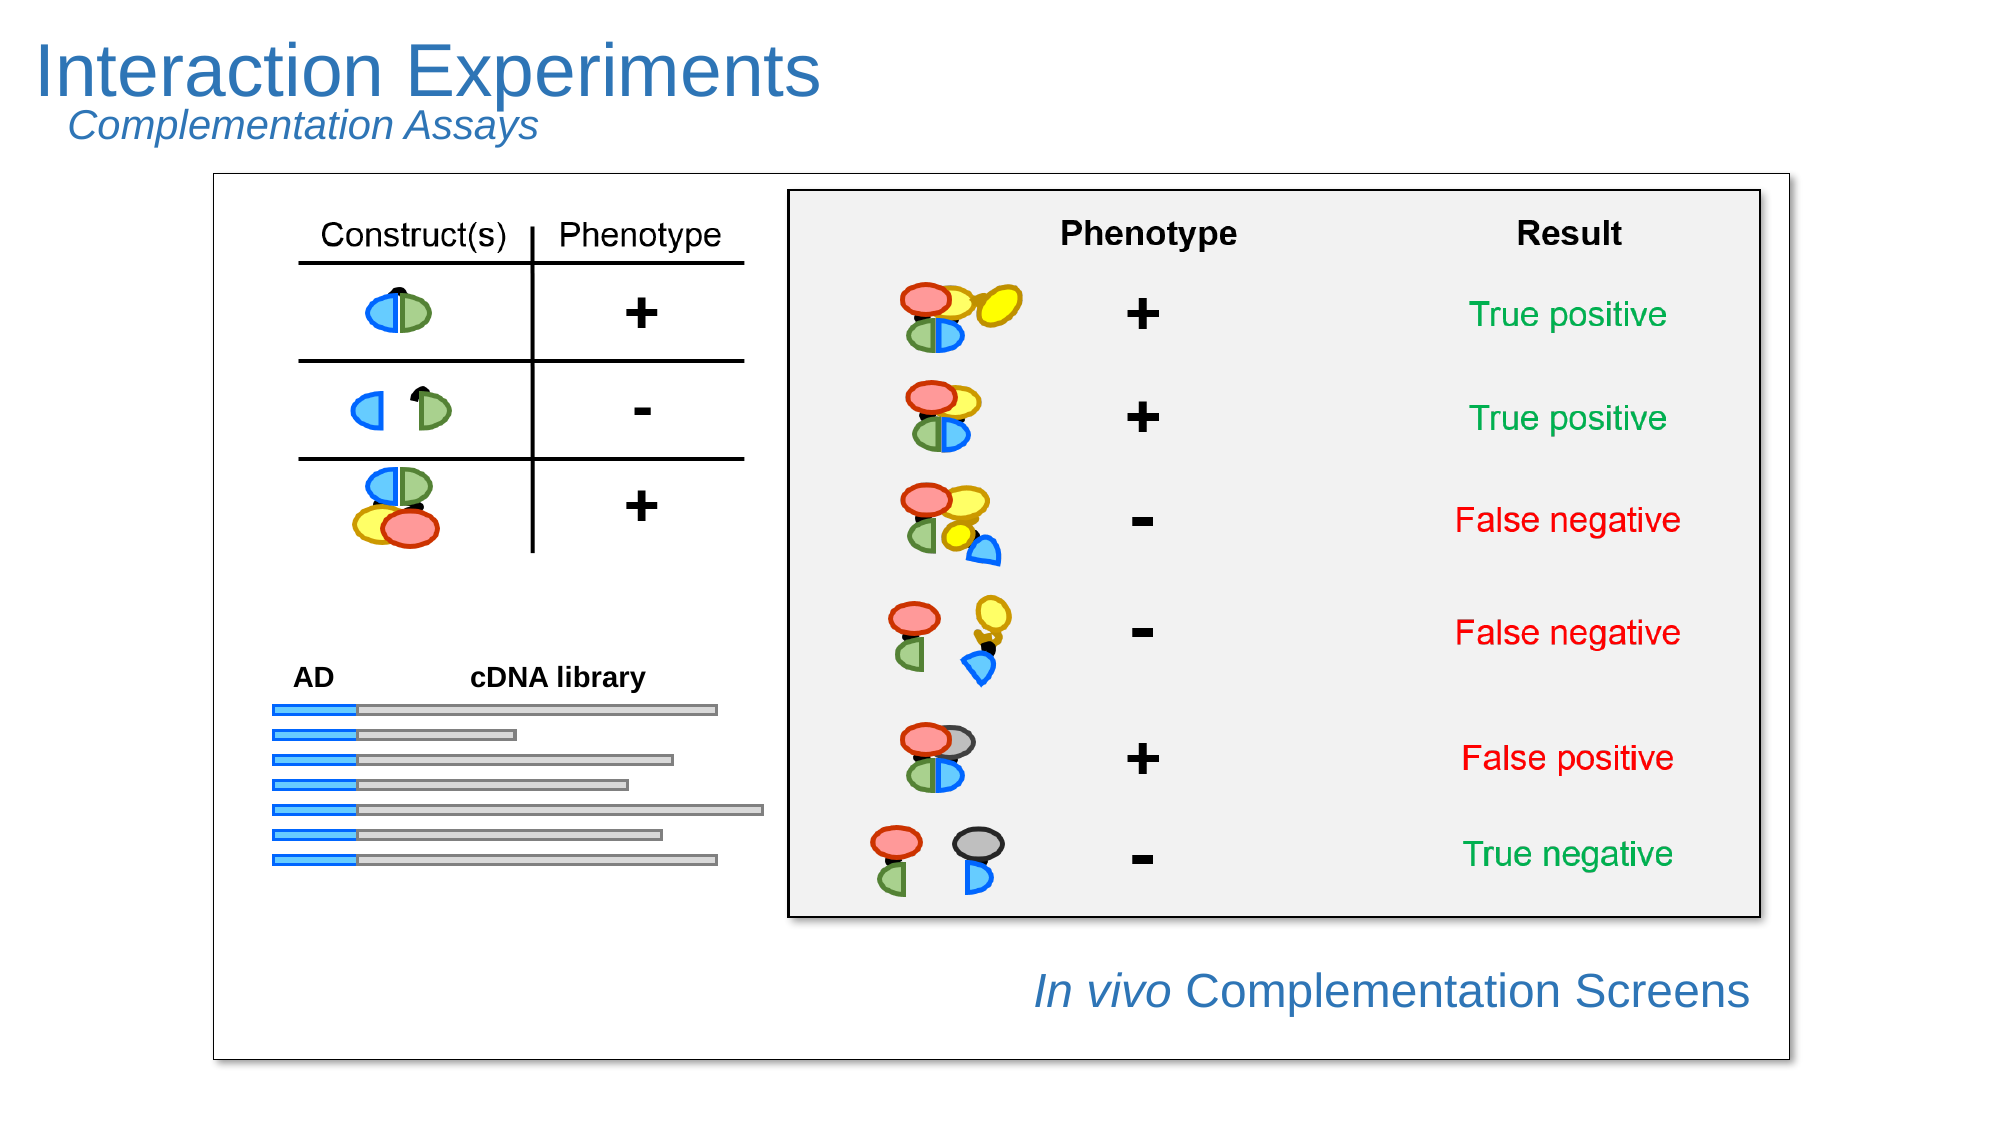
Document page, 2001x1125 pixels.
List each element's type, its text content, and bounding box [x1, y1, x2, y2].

text_box Complementation Assays [52, 90, 555, 155]
picture [213, 173, 1790, 1061]
text_box Interaction Experiments [19, 13, 838, 119]
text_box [273, 650, 763, 865]
